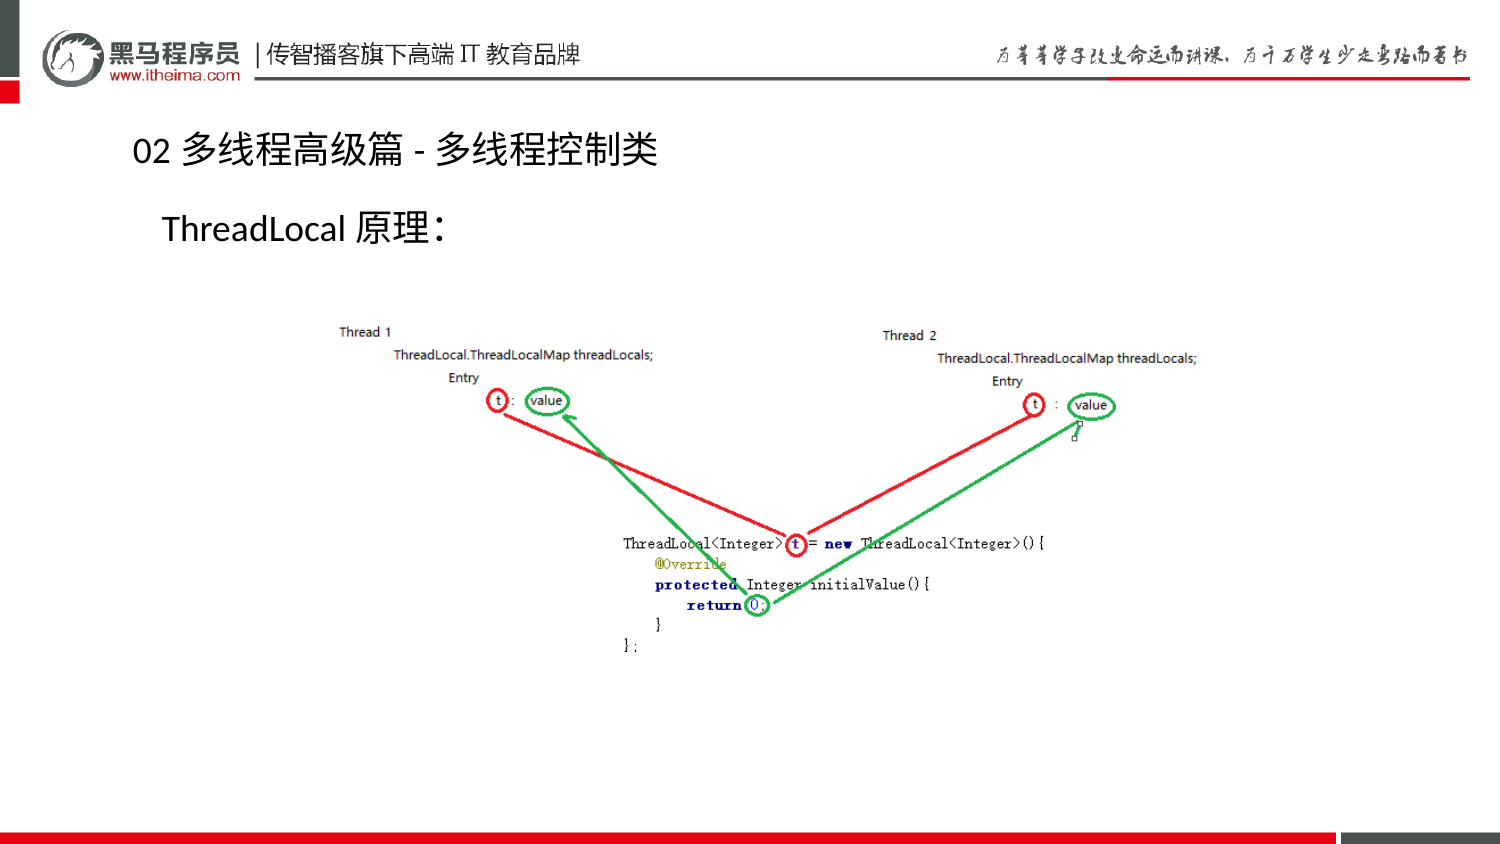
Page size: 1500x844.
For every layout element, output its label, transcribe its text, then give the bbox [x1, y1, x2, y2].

picture [0, 0, 1500, 844]
text_box 02多线程高级篇-多线程控制类 [118, 118, 1004, 178]
text_box ThreadLocal原理： [147, 196, 1396, 257]
